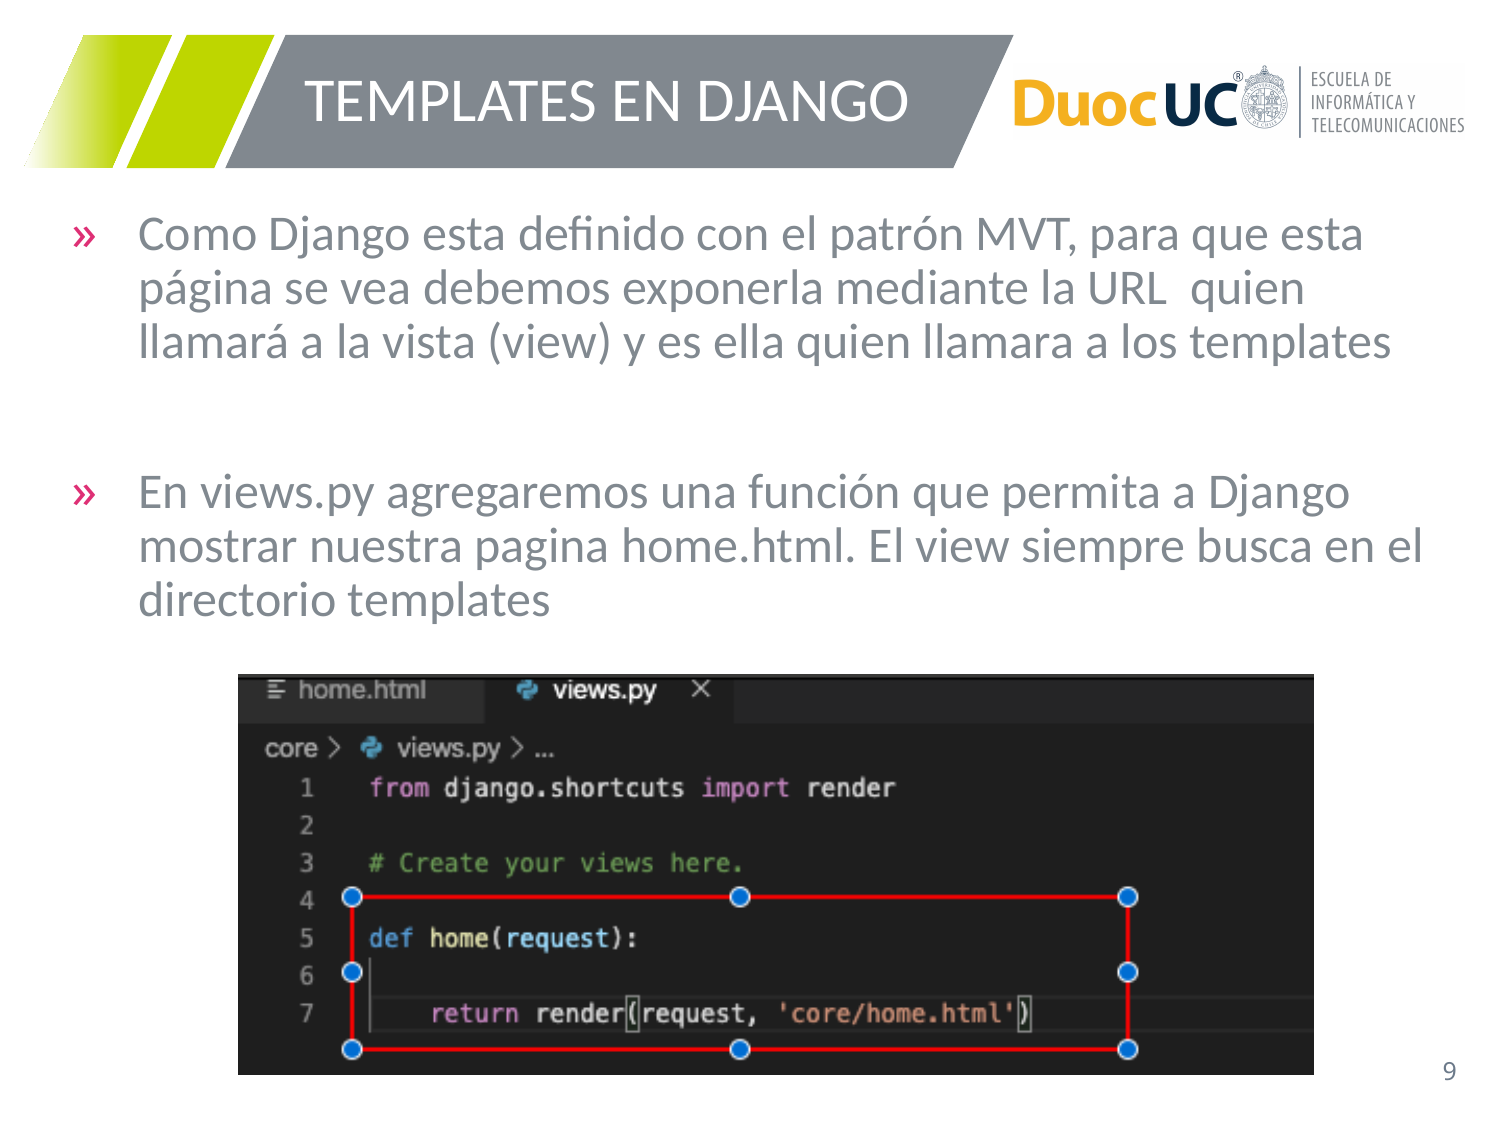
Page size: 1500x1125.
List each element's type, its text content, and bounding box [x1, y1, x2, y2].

picture [1013, 63, 1465, 140]
list Como Django esta definido con el patrón MVT, para que esta página se vea debemos exponerla mediante la URL quien llamará a la vista (view) y es ella quien llamara a los templates En views.py agregaremos una función que permita a Django mostrar nuestra pagina home.html. El view siempre busca en el directorio templates [48, 199, 1452, 1043]
title TEMPLATES EN DJANGO [289, 34, 993, 169]
picture [238, 674, 1314, 1075]
